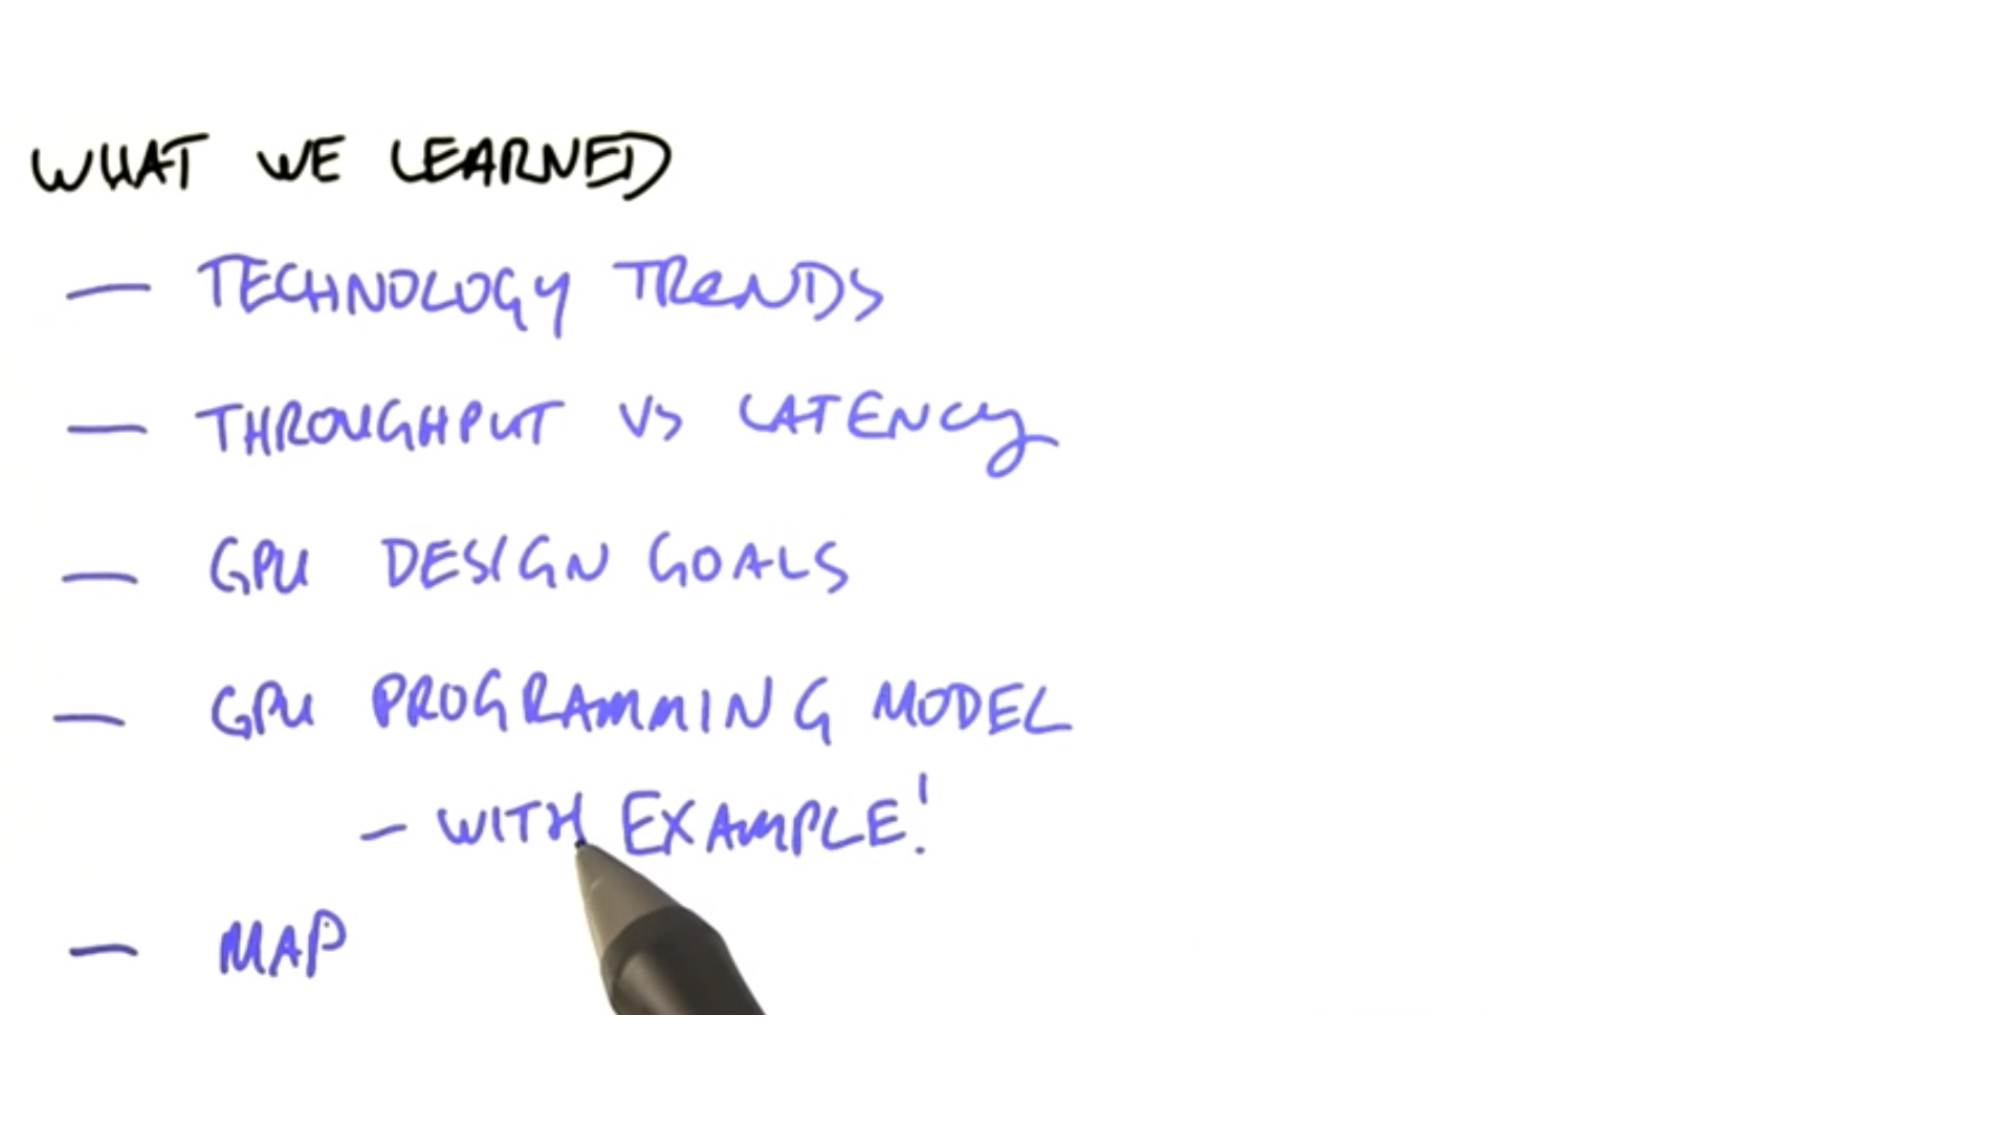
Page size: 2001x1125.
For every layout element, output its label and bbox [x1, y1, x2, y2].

picture [0, 109, 2000, 1016]
